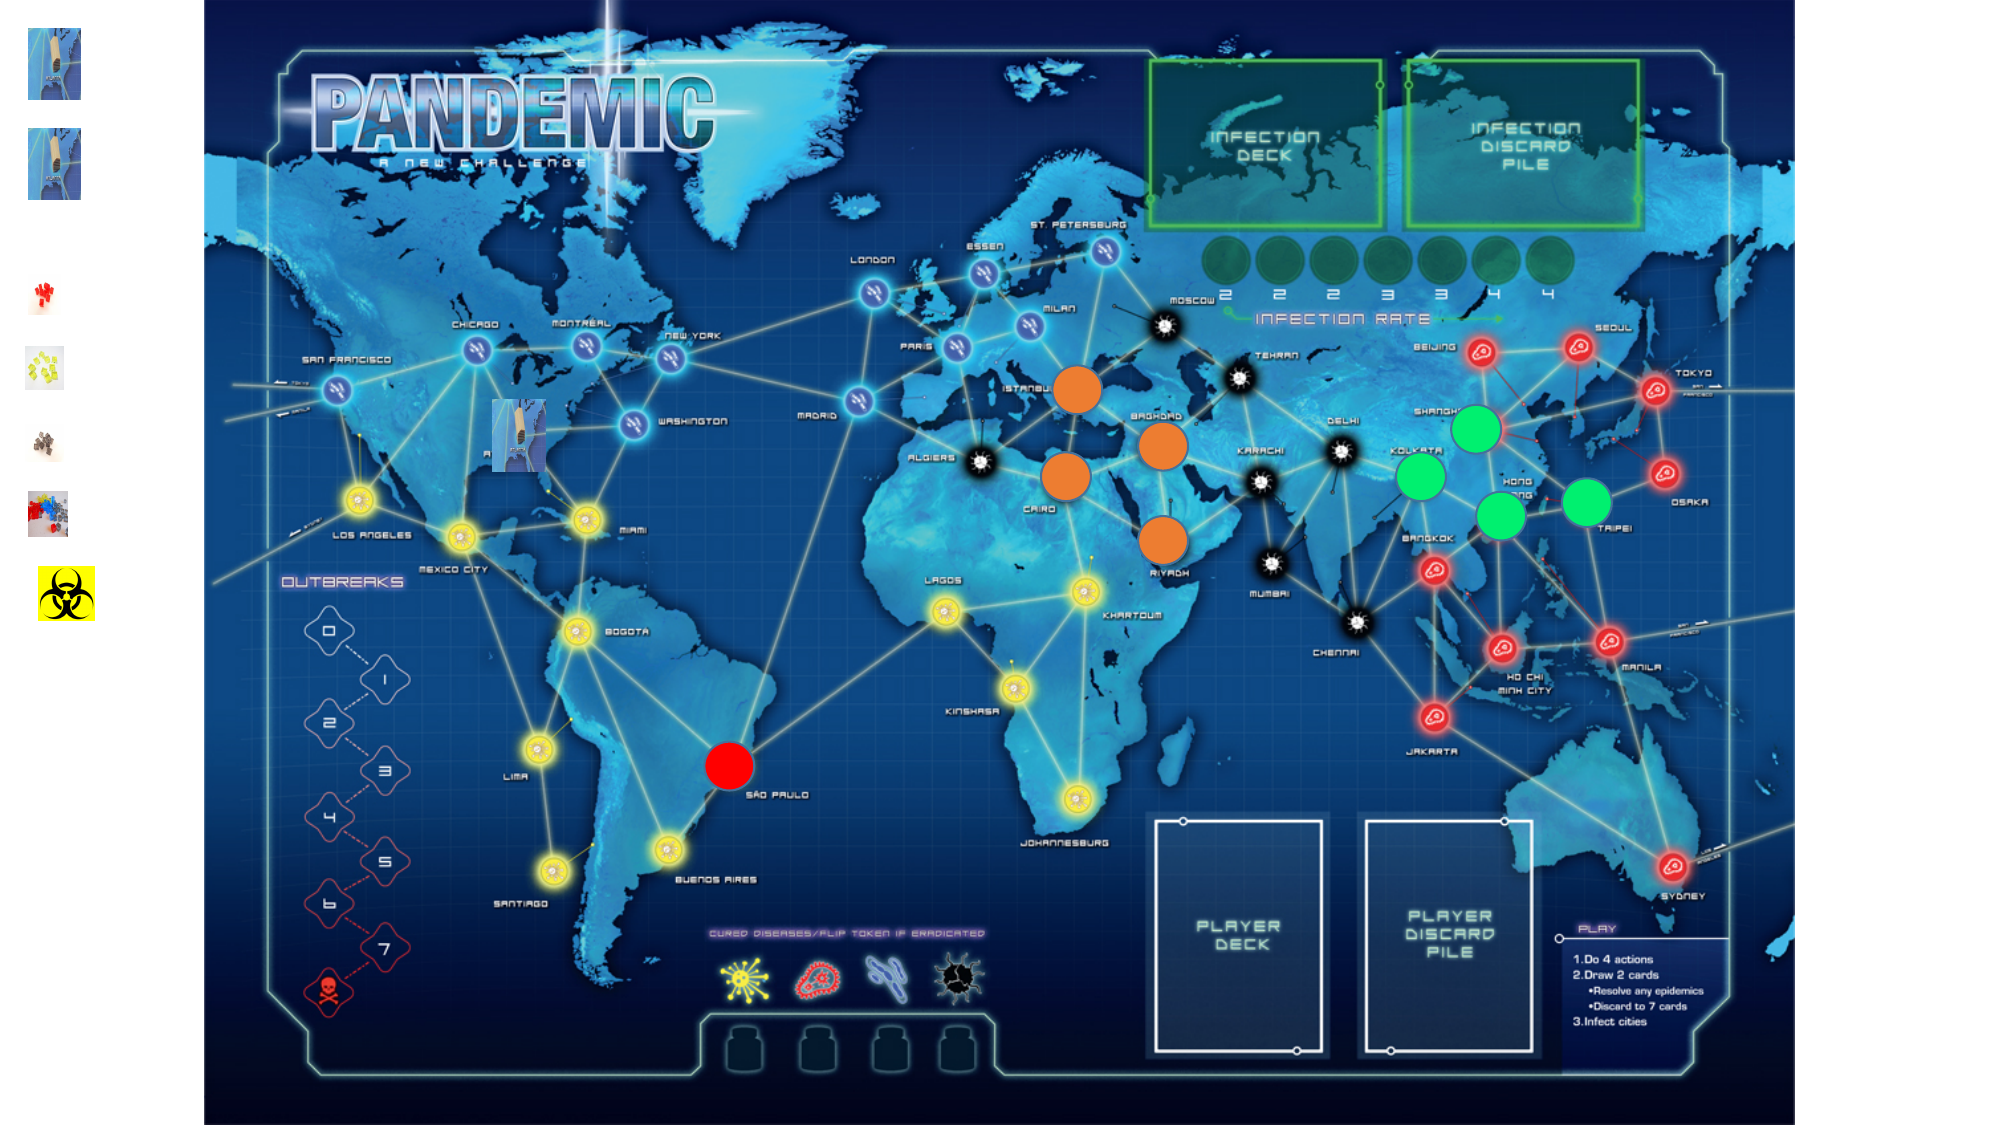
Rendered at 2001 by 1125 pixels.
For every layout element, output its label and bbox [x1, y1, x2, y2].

picture [204, 0, 1795, 1125]
picture [25, 346, 64, 390]
picture [25, 424, 64, 462]
picture [28, 274, 61, 315]
picture [28, 491, 68, 537]
picture [38, 566, 95, 621]
picture [28, 28, 81, 100]
picture [28, 128, 81, 200]
